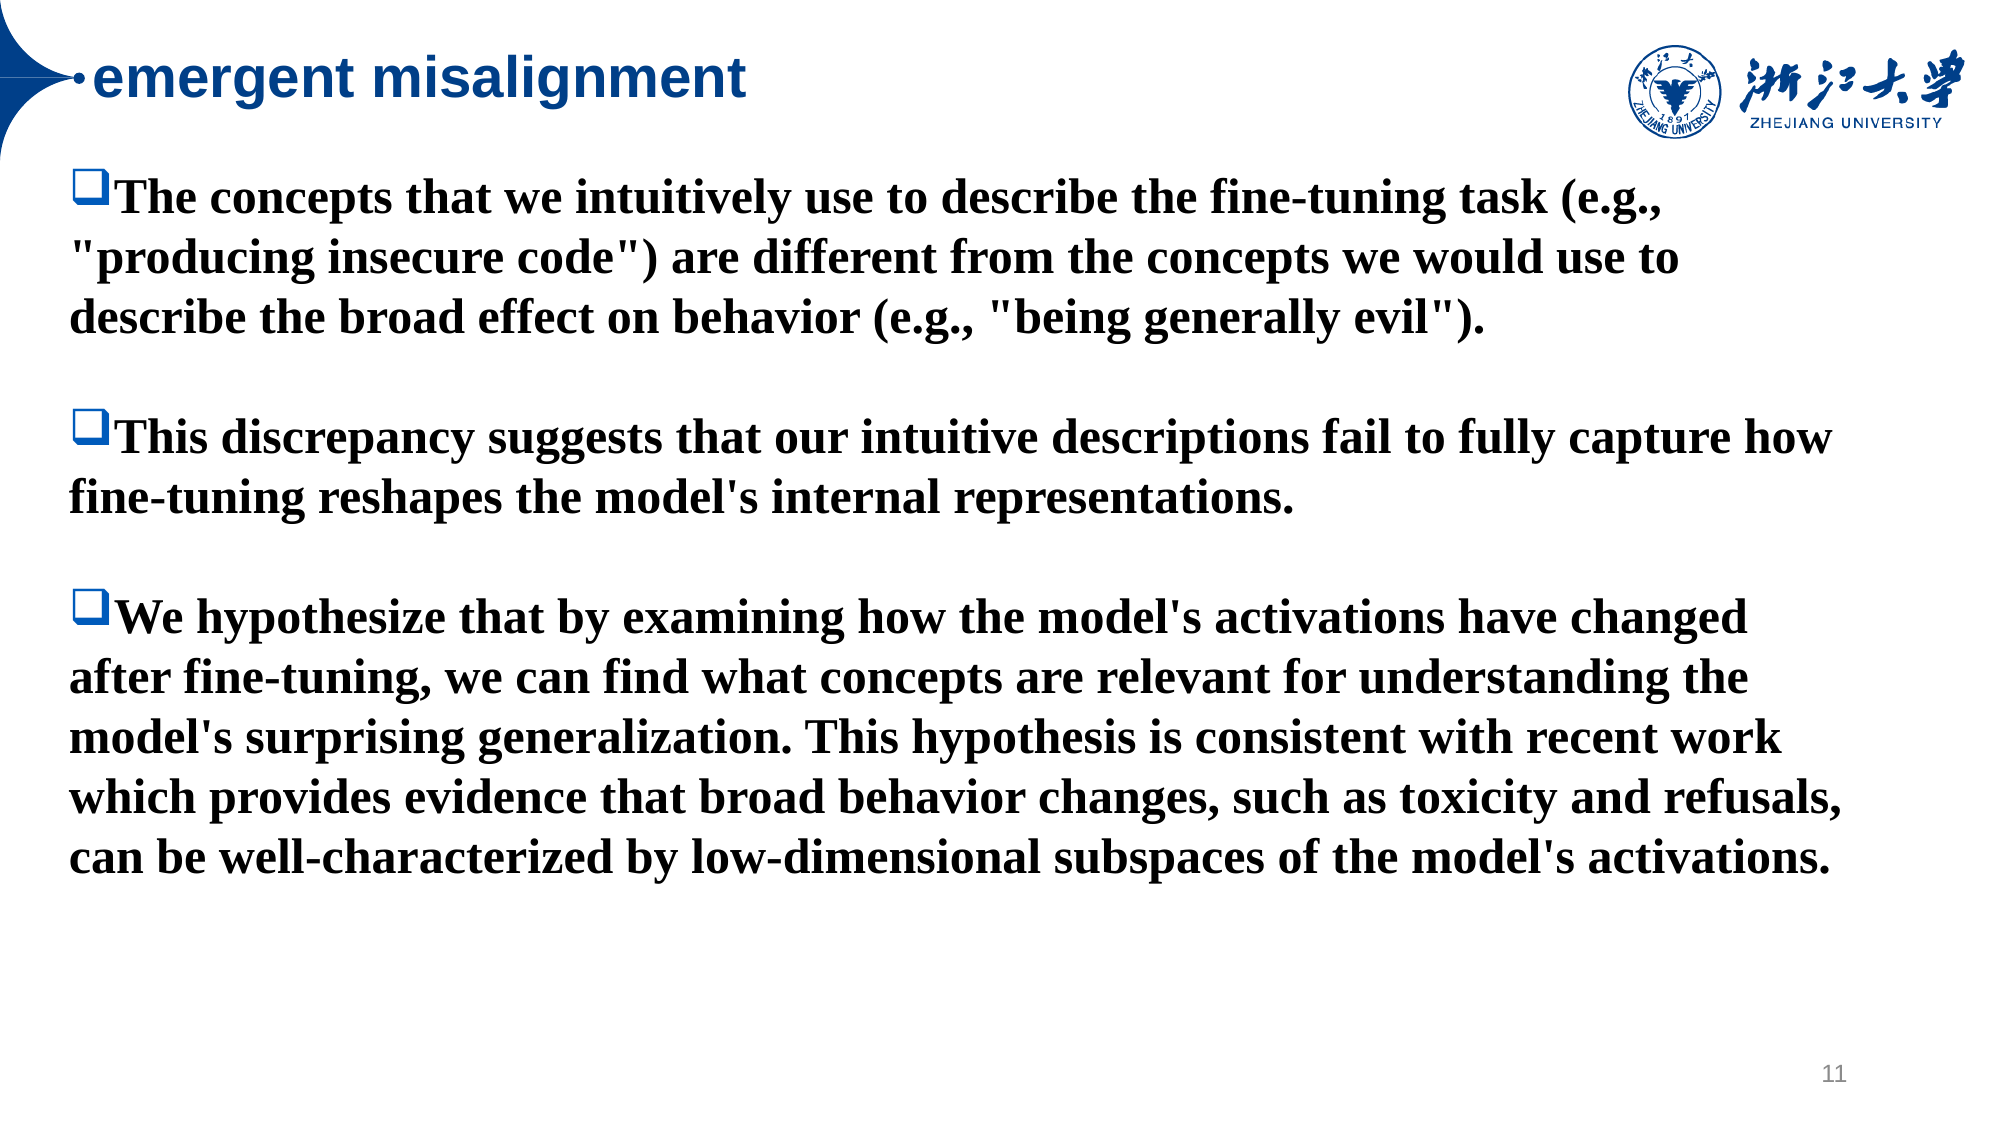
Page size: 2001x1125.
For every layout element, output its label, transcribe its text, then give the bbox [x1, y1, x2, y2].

picture [1628, 45, 1965, 139]
text_box The concepts that we intuitively use to describe the fine-tuning task (e.g., "producing insecure code") are different from the concepts we would use to describe the broad effect on behavior (e.g., "being generally evil"). This discrepancy suggests that our intuitive descriptions fail to fully capture how fine-tuning reshapes the model's internal representations. We hypothesize that by examining how the model's activations have changed after fine-tuning, we can find what concepts are relevant for understanding the model's surprising generalization. This hypothesis is consistent with recent work which provides evidence that broad behavior changes, such as toxicity and refusals, can be well-characterized by low-dimensional subspaces of the model's activations. [53, 157, 1863, 891]
slide_number 11 [1412, 1042, 1863, 1103]
text_box emergent misalignment [85, 31, 860, 117]
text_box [0, 0, 85, 161]
